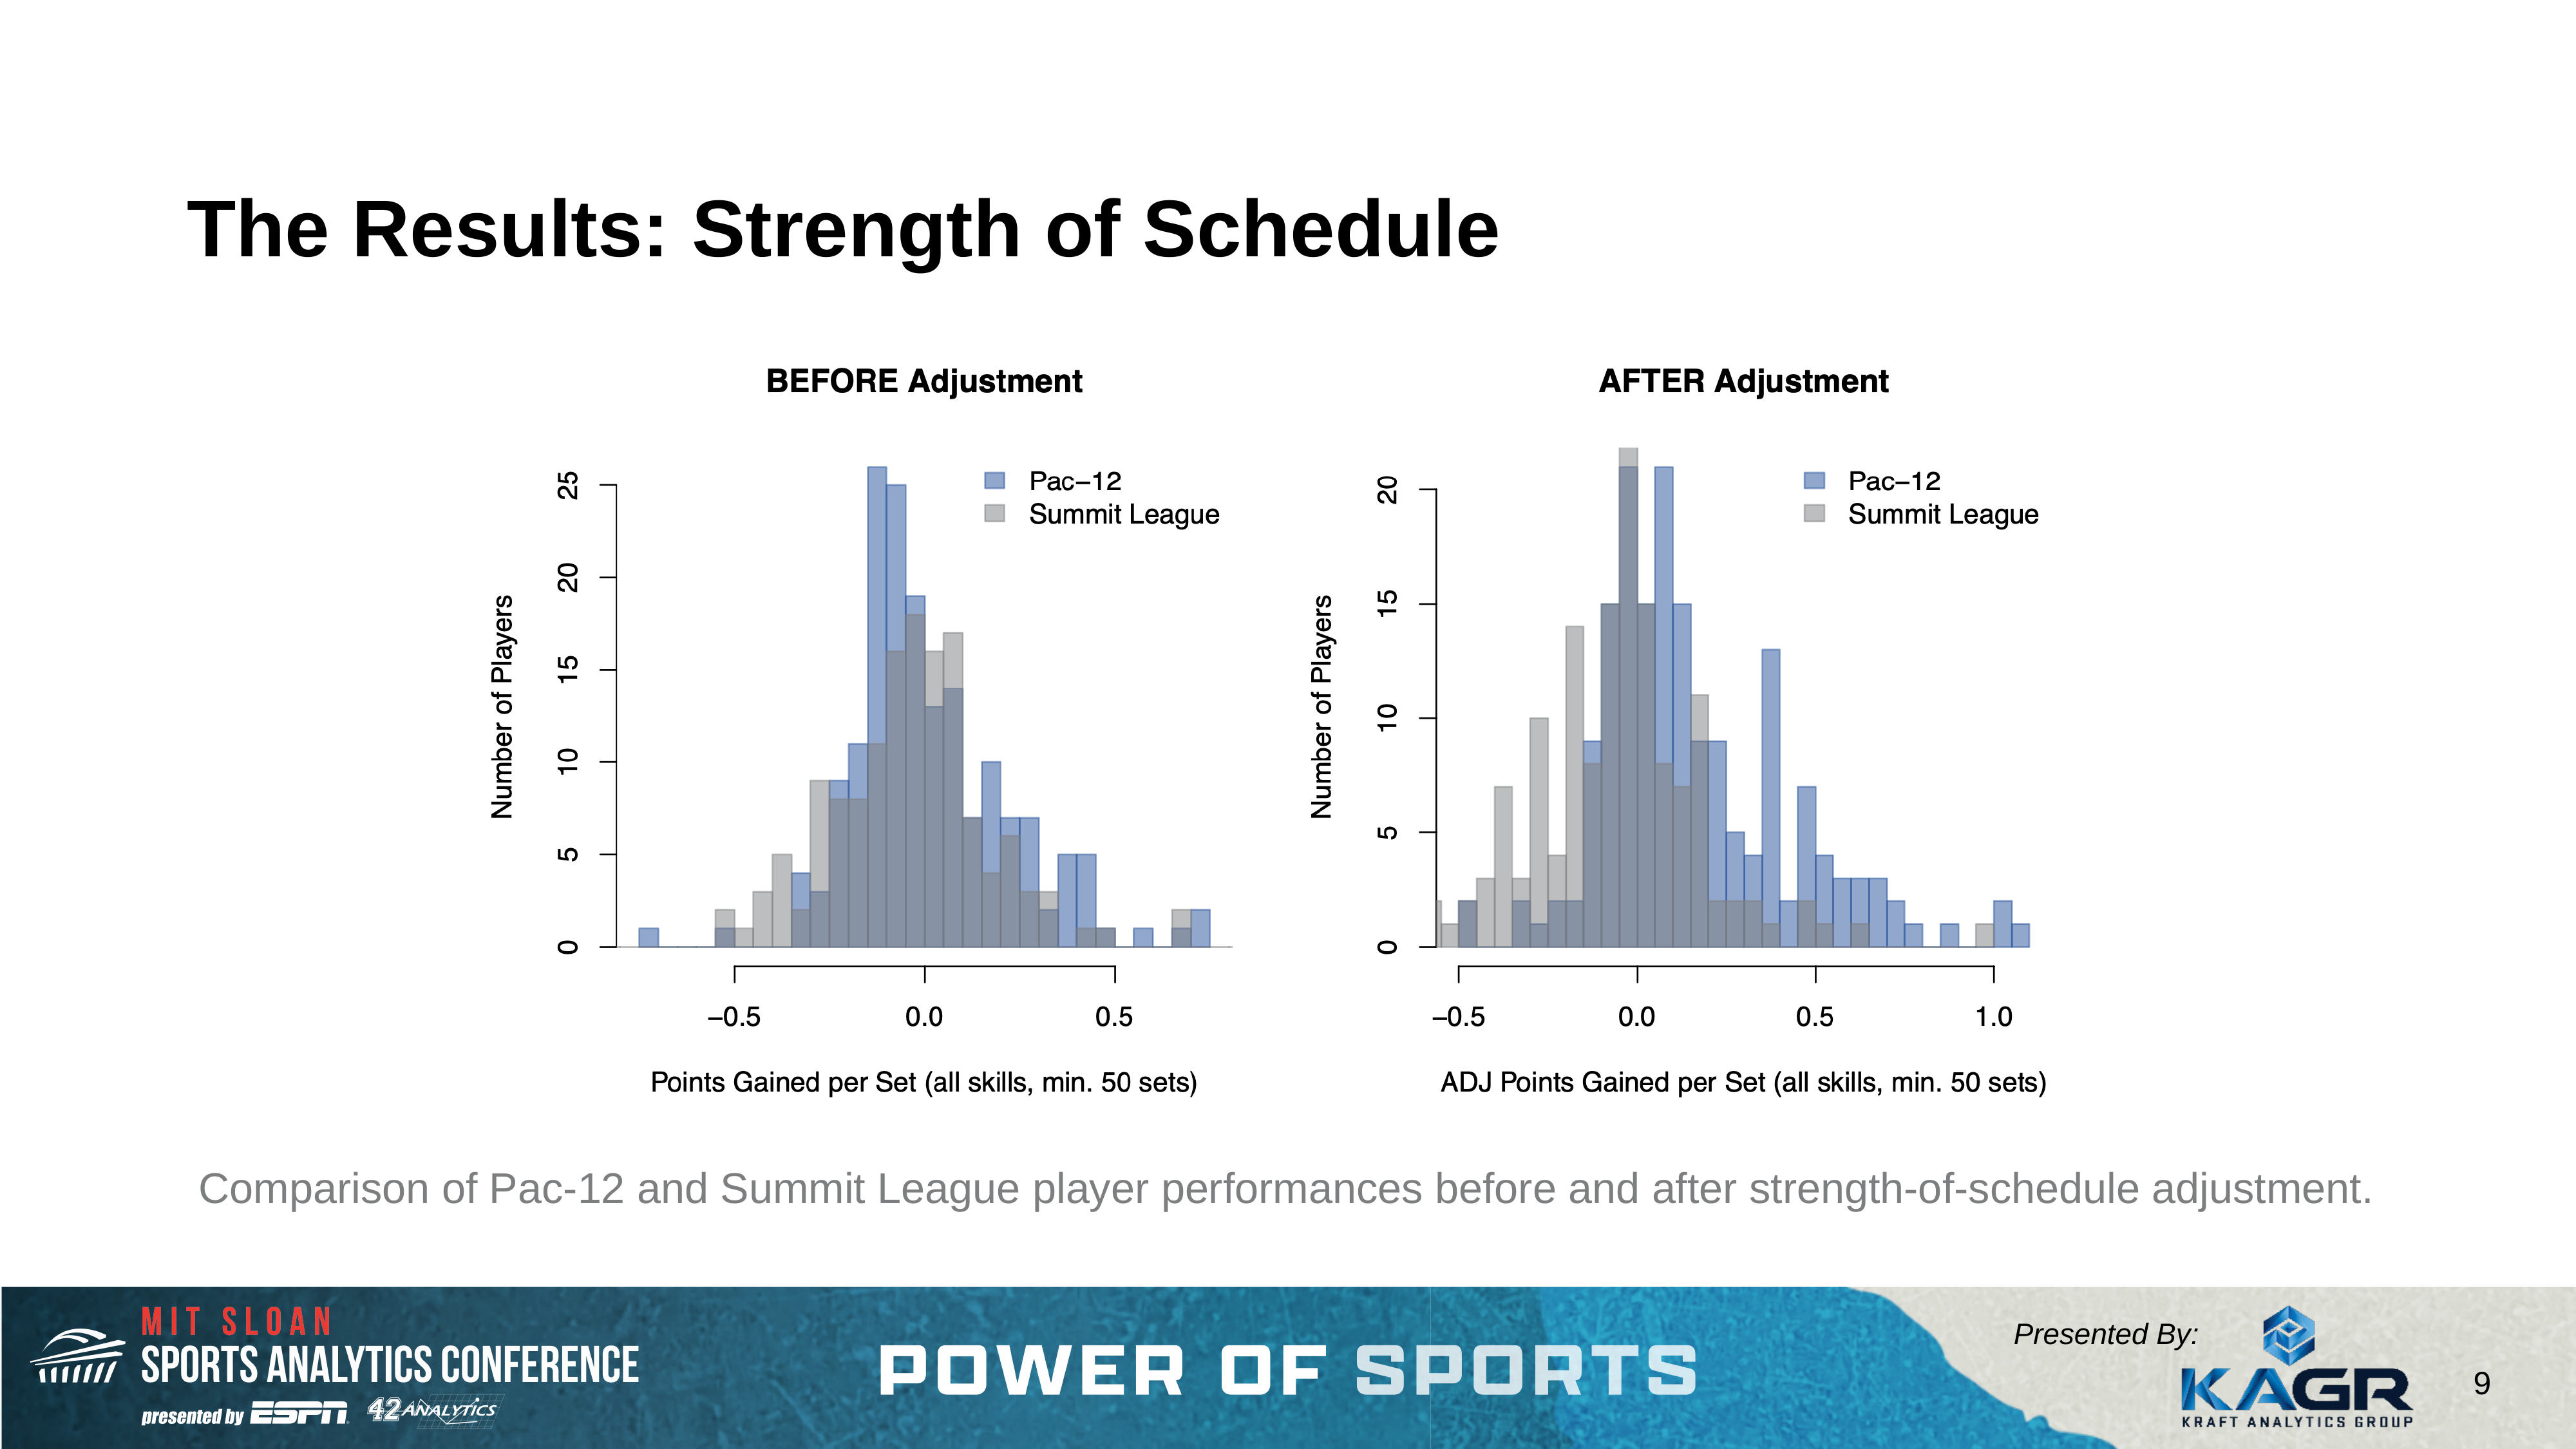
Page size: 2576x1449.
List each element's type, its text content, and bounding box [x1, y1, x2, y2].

title The Results: Strength of Schedule [177, 103, 2399, 357]
slide_number 9 [1921, 1343, 2501, 1421]
picture [3, 1268, 2576, 1449]
picture [488, 337, 2088, 1112]
text_box Comparison of Pac-12 and Summit League player performances before and after strength-of-schedule adjustment. [176, 1130, 2399, 1228]
